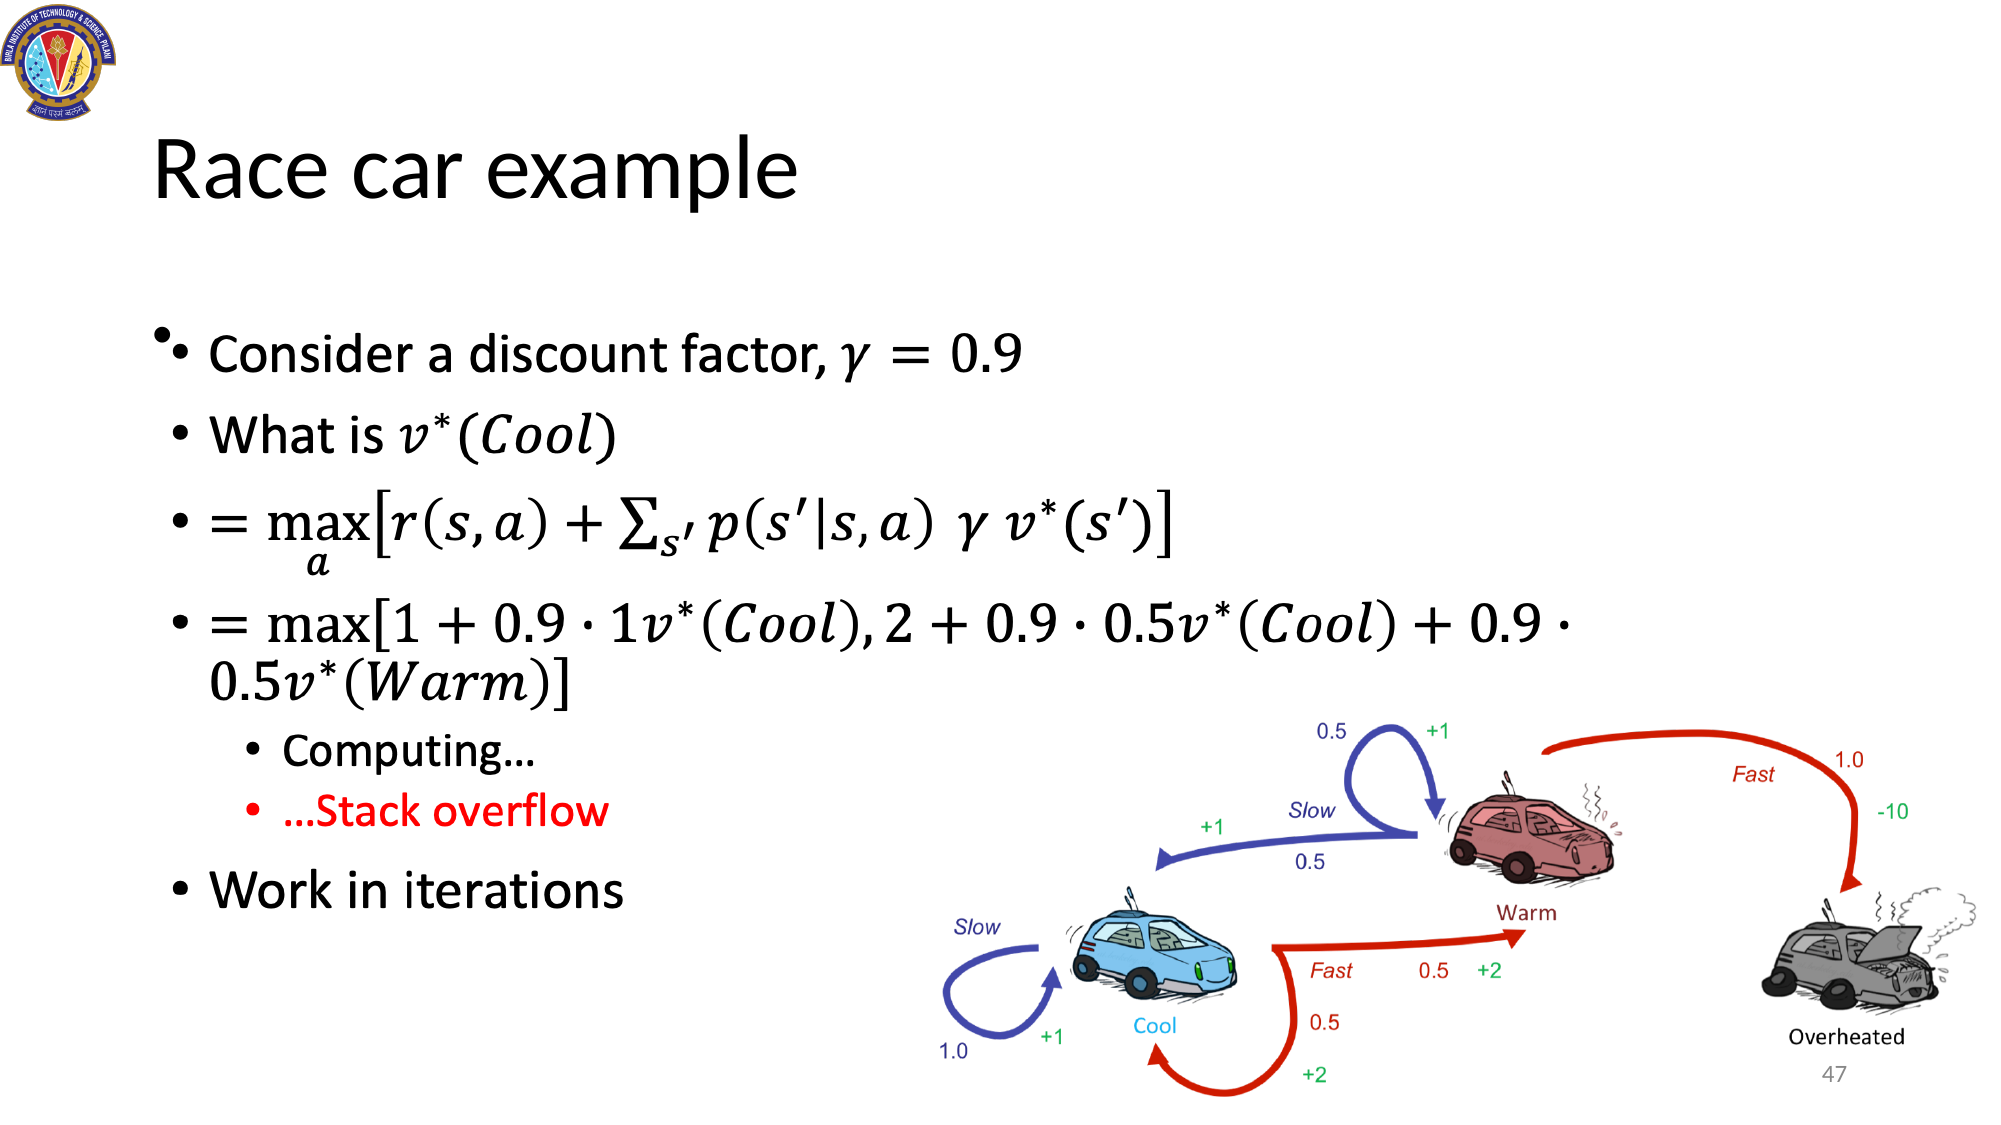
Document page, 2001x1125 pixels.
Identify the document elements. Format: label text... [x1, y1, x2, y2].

picture [0, 4, 116, 121]
title Race car example [137, 59, 1863, 278]
list [137, 299, 1863, 1014]
picture [929, 712, 1985, 1098]
